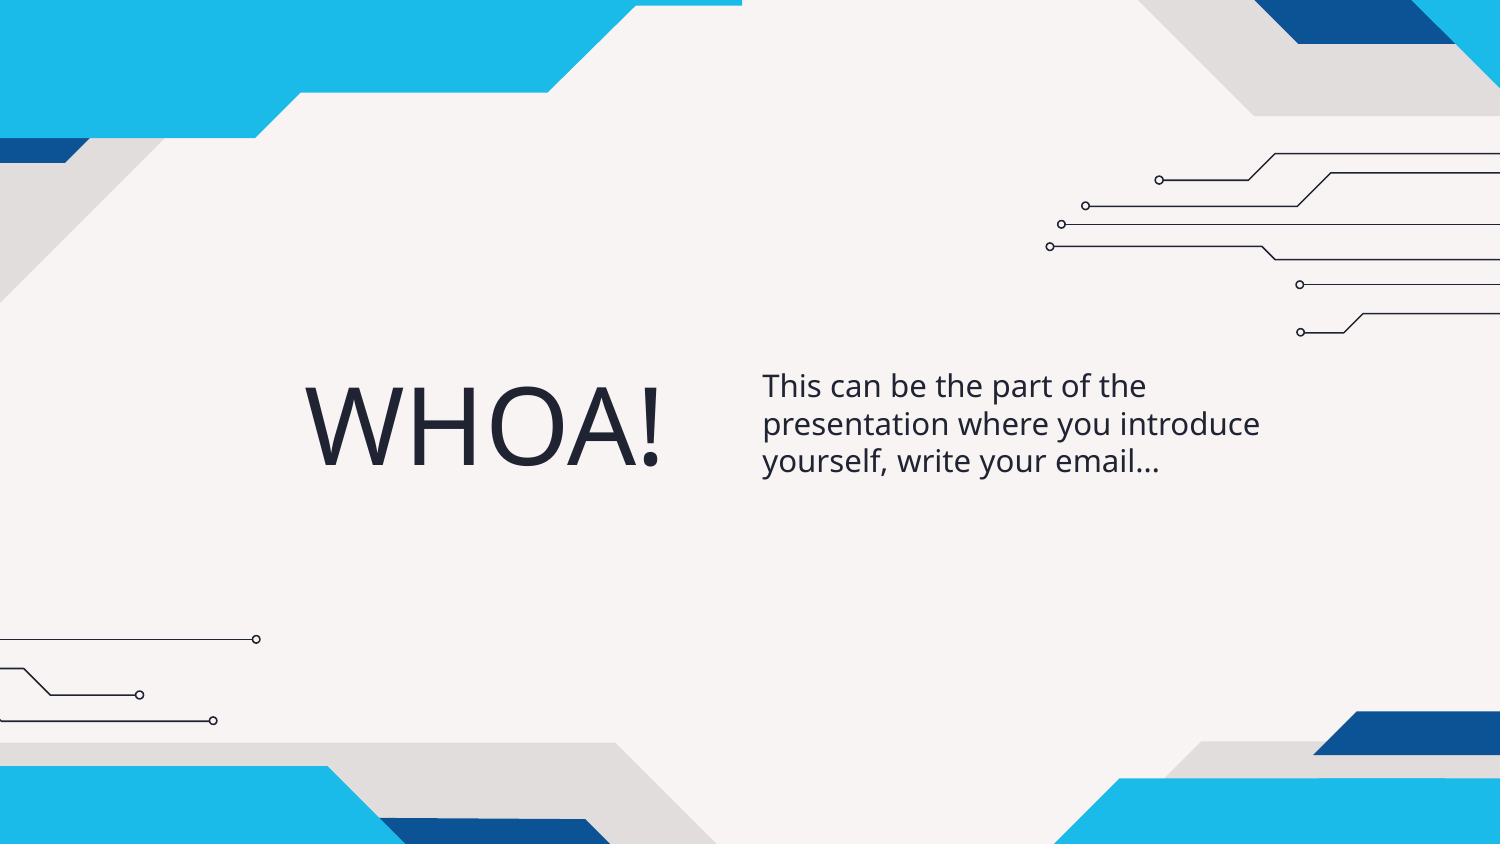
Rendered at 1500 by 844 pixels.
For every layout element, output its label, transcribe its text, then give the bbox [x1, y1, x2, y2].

subtitle This can be the part of the presentation where you introduce yourself, write your email… [747, 344, 1288, 501]
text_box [0, 635, 261, 725]
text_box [1045, 153, 1500, 337]
title WHOA! [242, 344, 728, 501]
